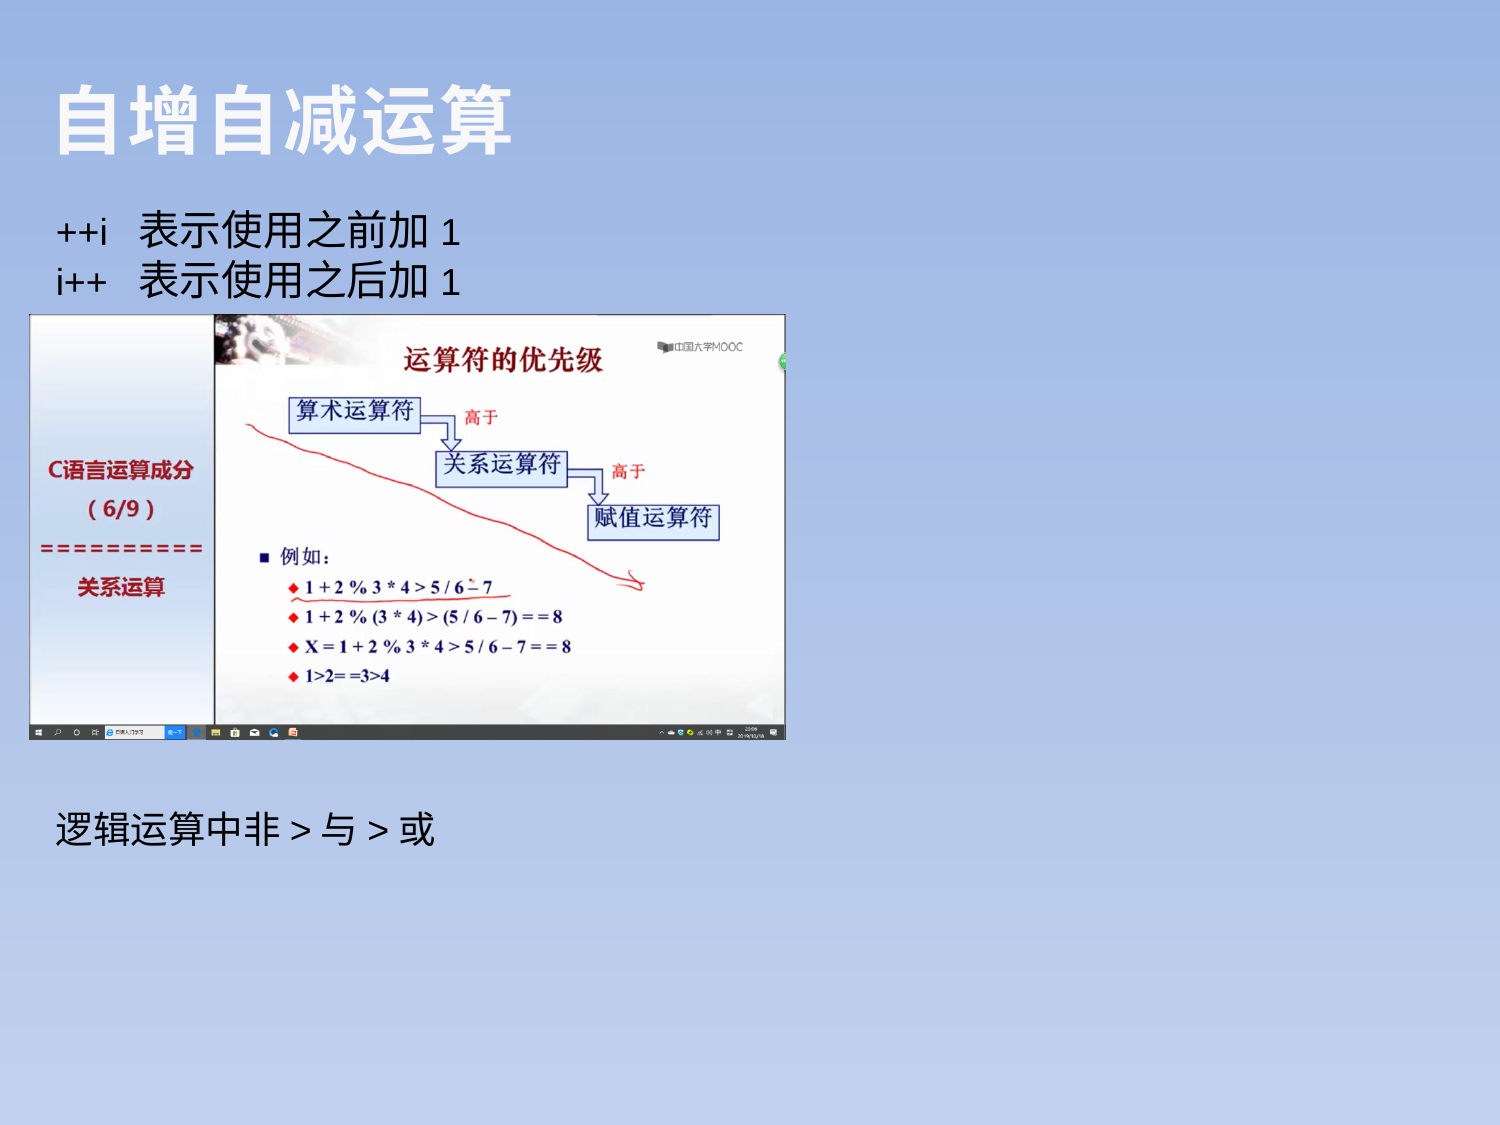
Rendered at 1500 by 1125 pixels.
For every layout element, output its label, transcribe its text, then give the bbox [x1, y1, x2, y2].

text_box ++i 表示使用之前加1 i++ 表示使用之后加1 [41, 196, 656, 312]
text_box 逻辑运算中非>与>或 [41, 798, 963, 859]
text_box 自增自减运算 [34, 66, 530, 172]
picture [29, 314, 786, 740]
